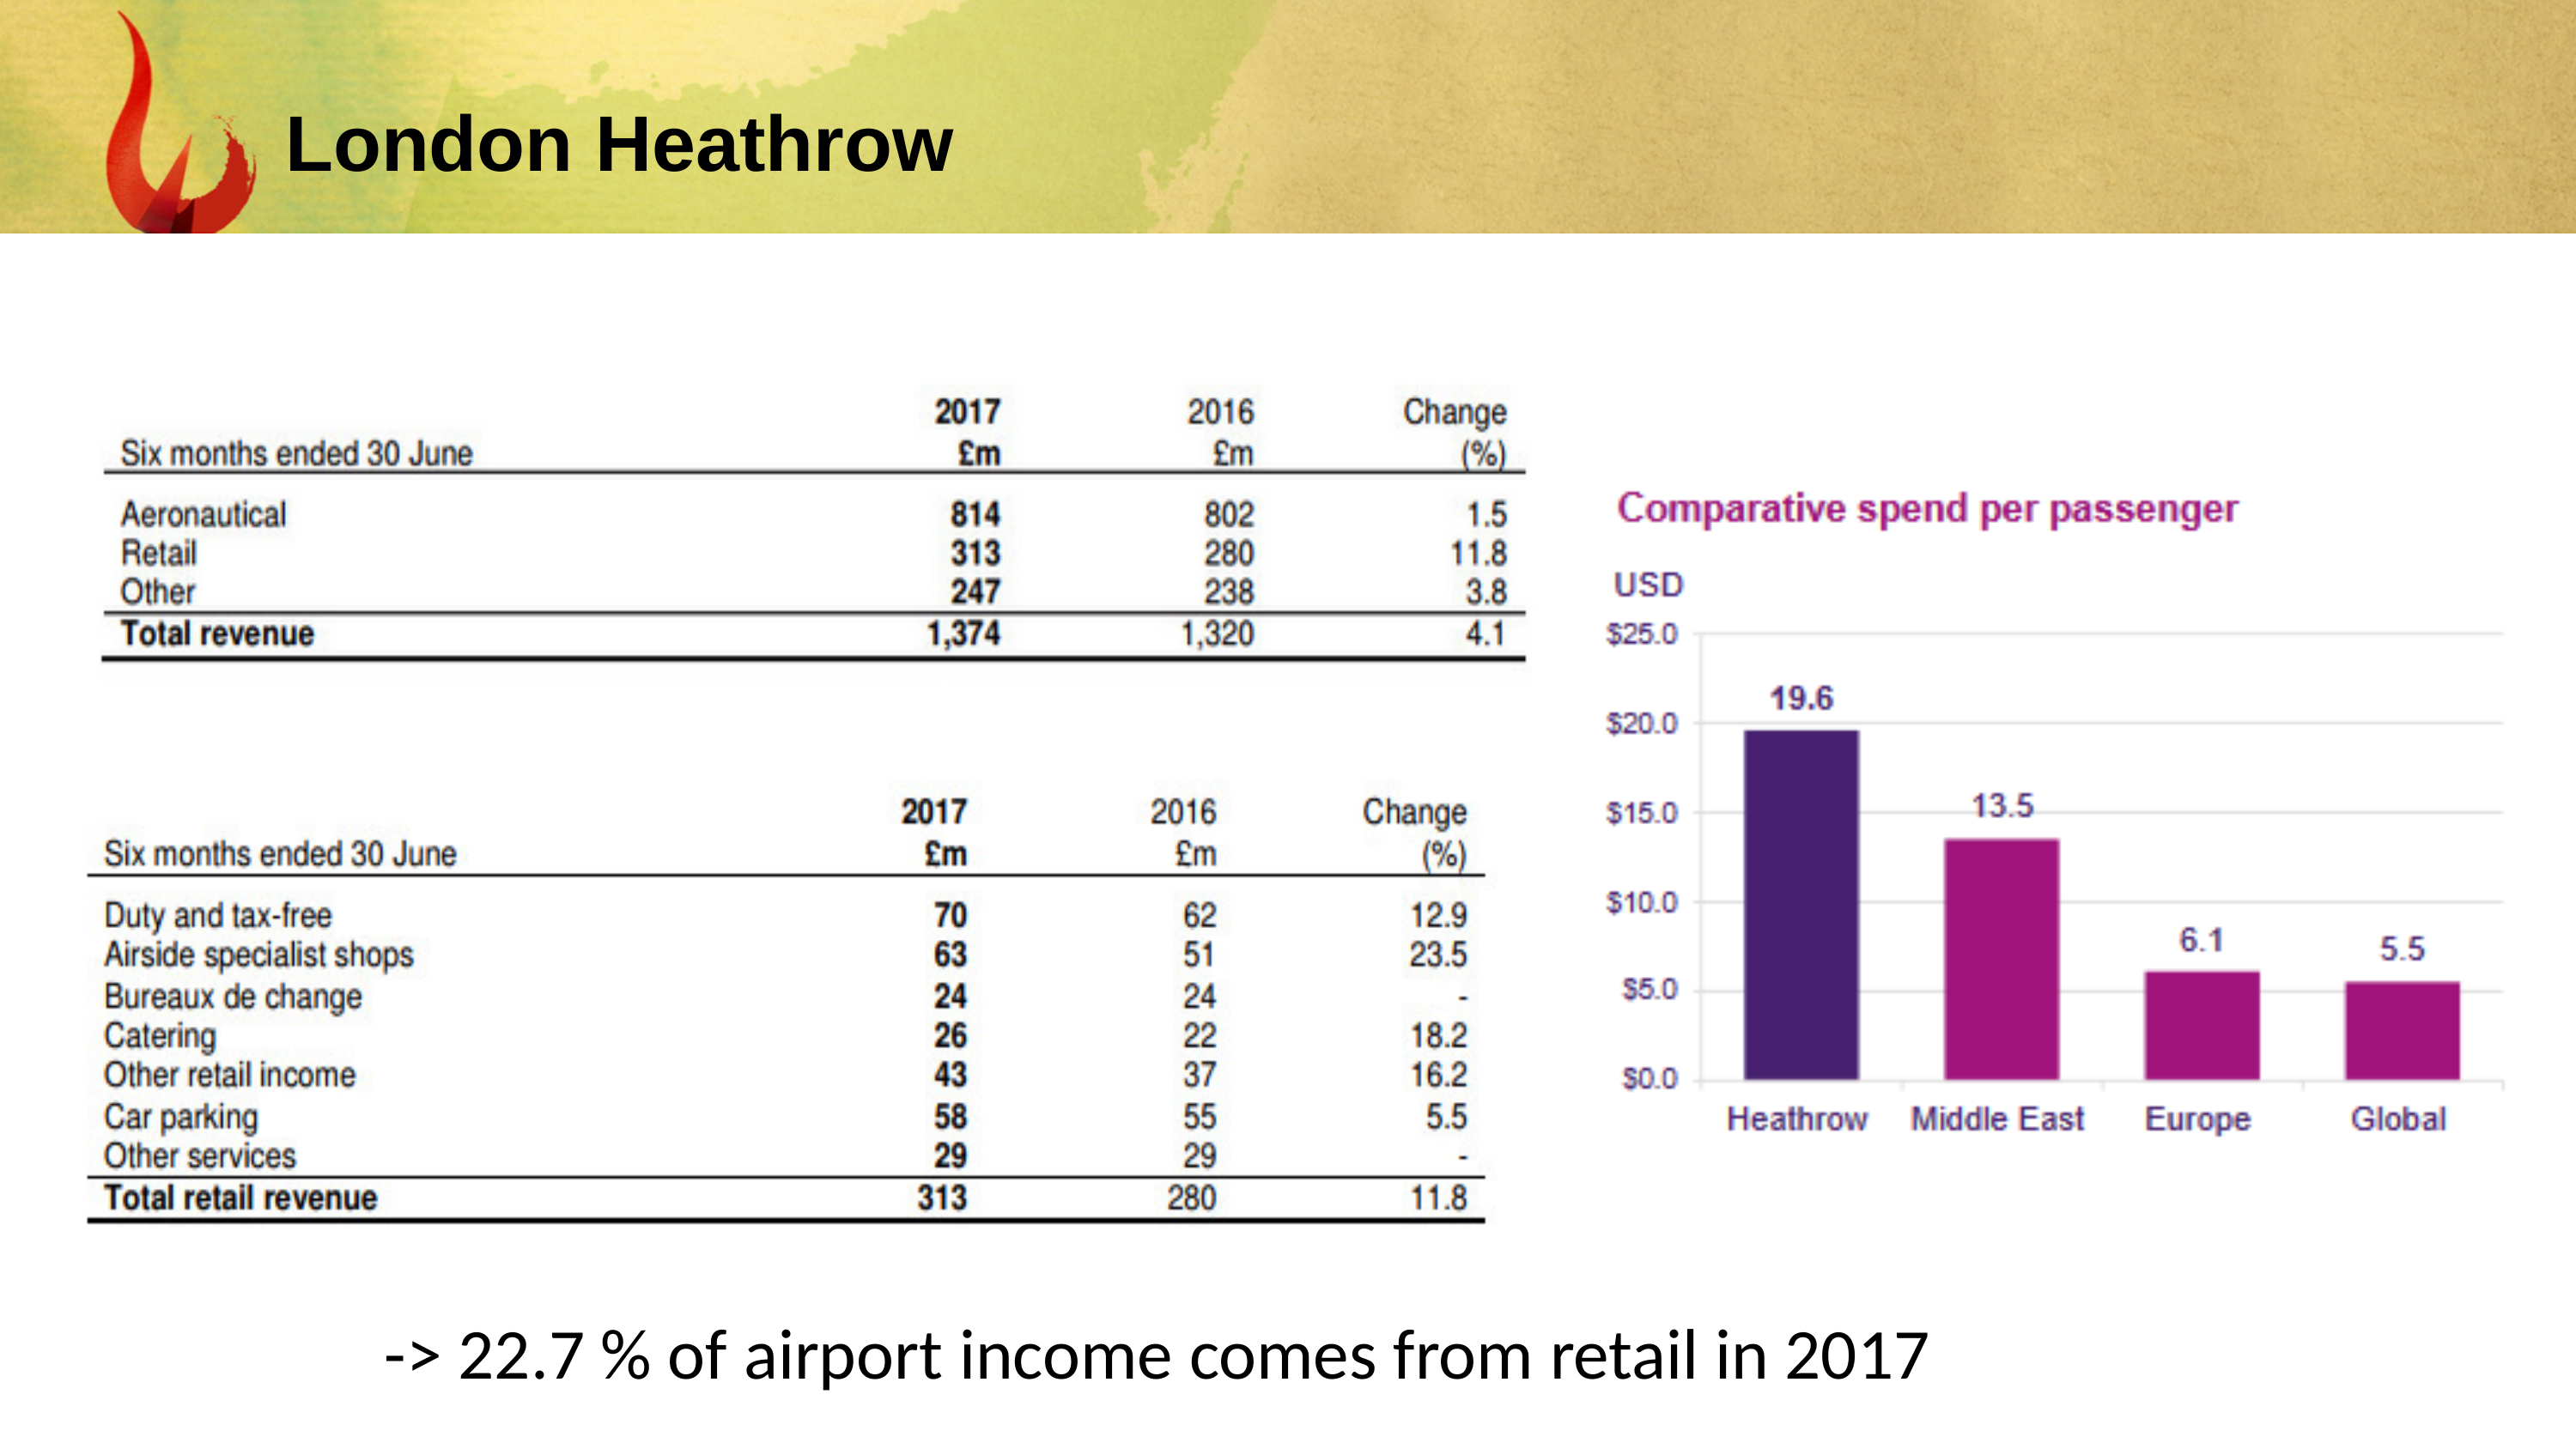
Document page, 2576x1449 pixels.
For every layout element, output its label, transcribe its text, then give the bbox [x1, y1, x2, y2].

picture [52, 363, 1534, 1286]
picture [1581, 454, 2524, 1194]
text_box -> 22.7 % of airport income comes from retail in 2017 [372, 1301, 2235, 1400]
text_box London Heathrow [265, 30, 2005, 261]
picture [0, 0, 2576, 233]
